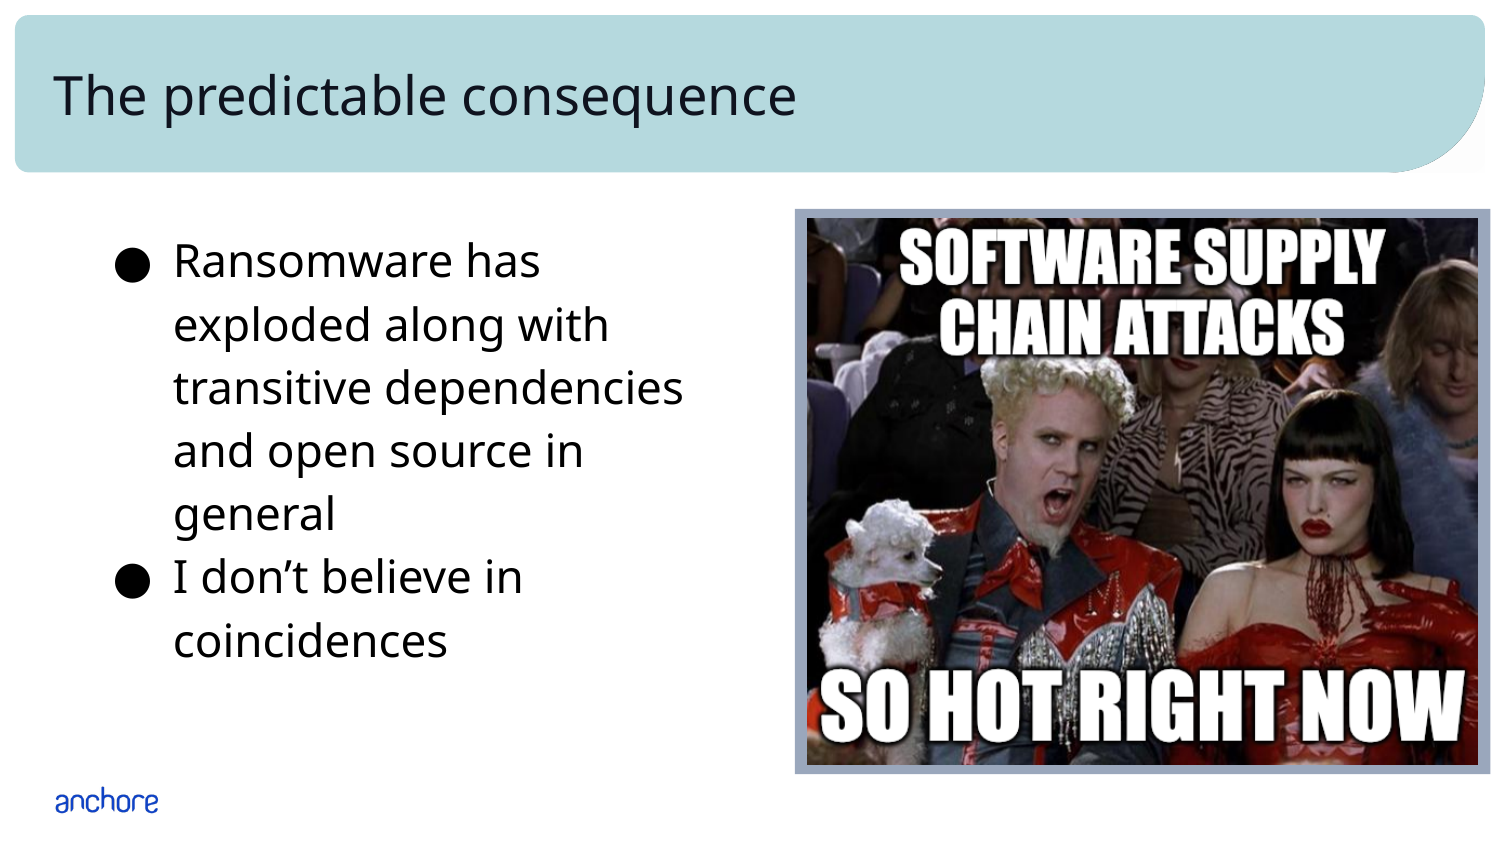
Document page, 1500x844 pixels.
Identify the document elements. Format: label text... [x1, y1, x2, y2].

picture [807, 218, 1478, 765]
text_box [794, 208, 1491, 775]
picture [46, 777, 167, 822]
picture [1445, 74, 1485, 173]
title The predictable consequence [53, 15, 1445, 173]
text_box Ransomware has exploded along with transitive dependencies and open source in general I don’t believe in coincidences [82, 208, 753, 745]
